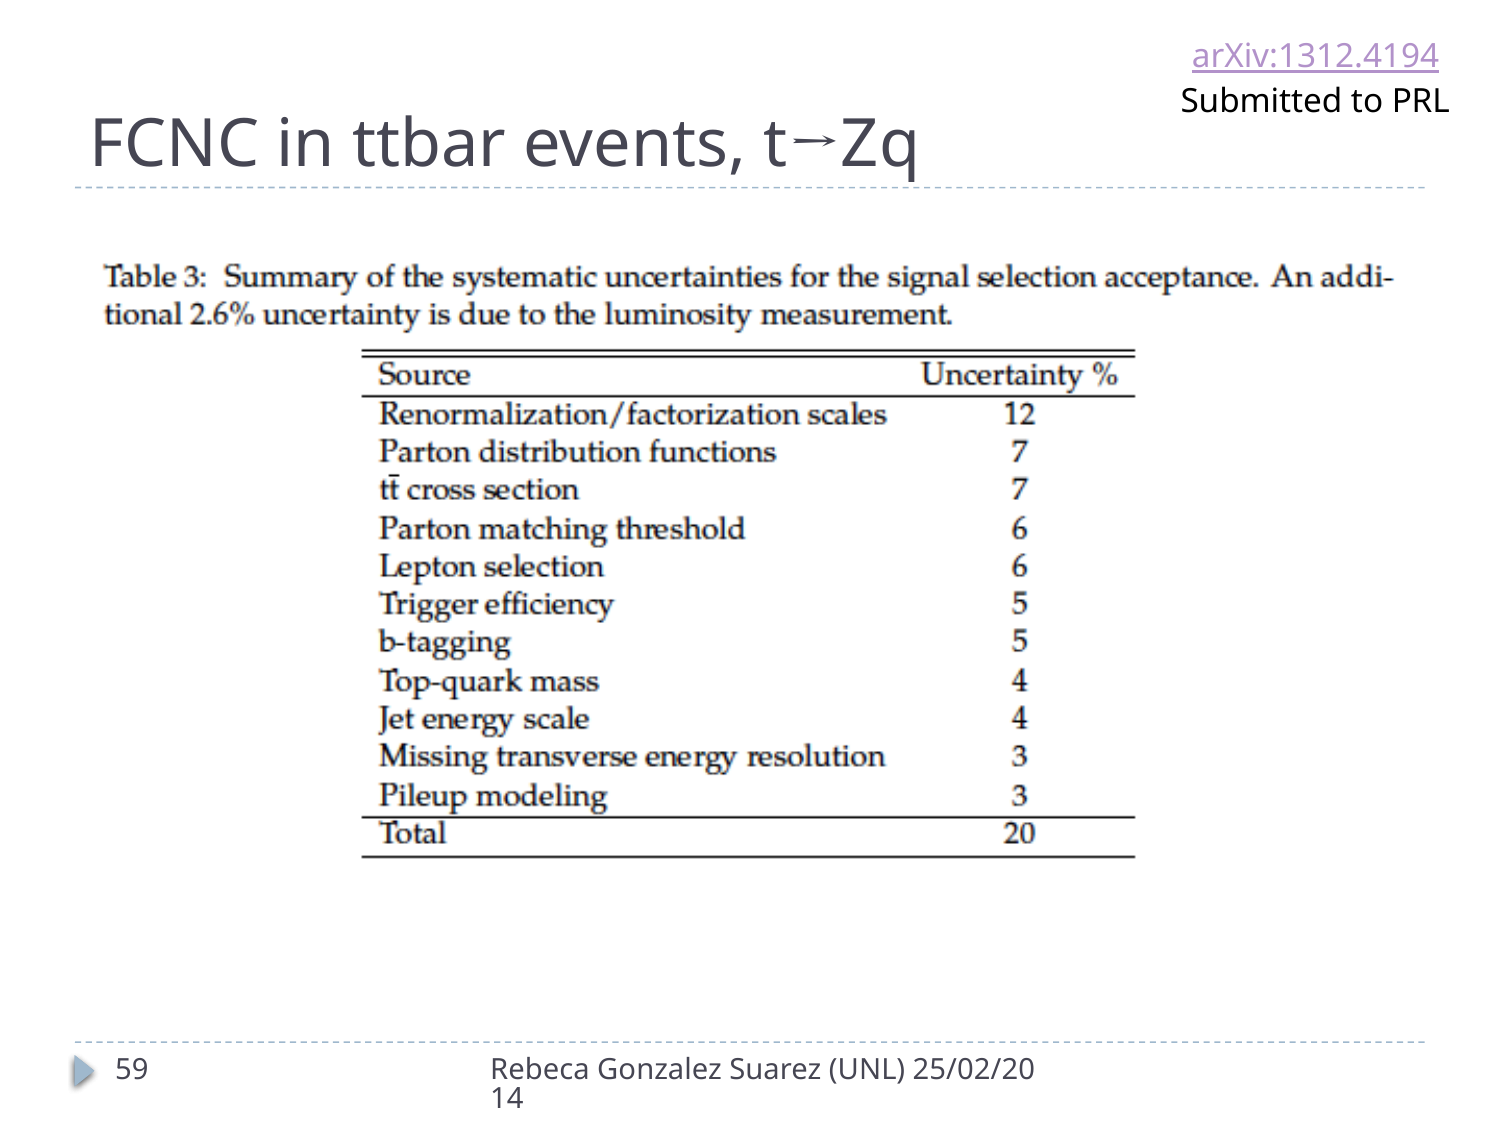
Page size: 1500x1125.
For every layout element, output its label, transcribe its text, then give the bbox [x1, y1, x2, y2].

picture [85, 253, 1415, 871]
text_box arXiv:1312.4194 Submitted to PRL [1165, 27, 1466, 127]
footer Rebeca Gonzalez Suarez (UNL) 25/02/2014 [475, 1042, 1051, 1103]
slide_number 59 [100, 1042, 426, 1103]
title FCNC in ttbar events, t→Zq [75, 37, 1425, 188]
